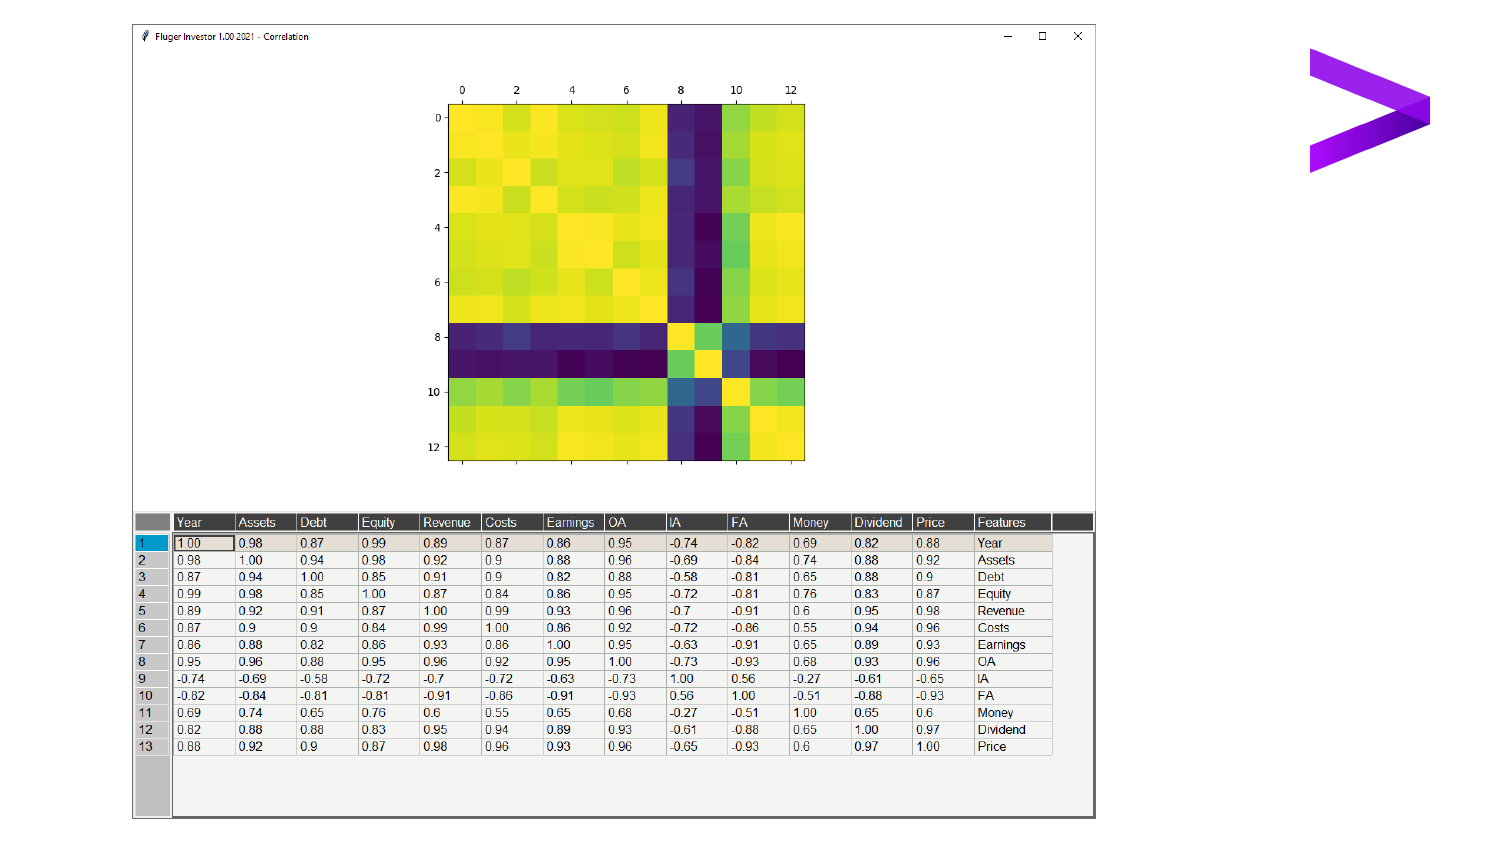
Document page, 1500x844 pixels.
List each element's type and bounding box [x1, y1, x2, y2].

picture [1302, 24, 1472, 201]
picture [132, 24, 1096, 819]
